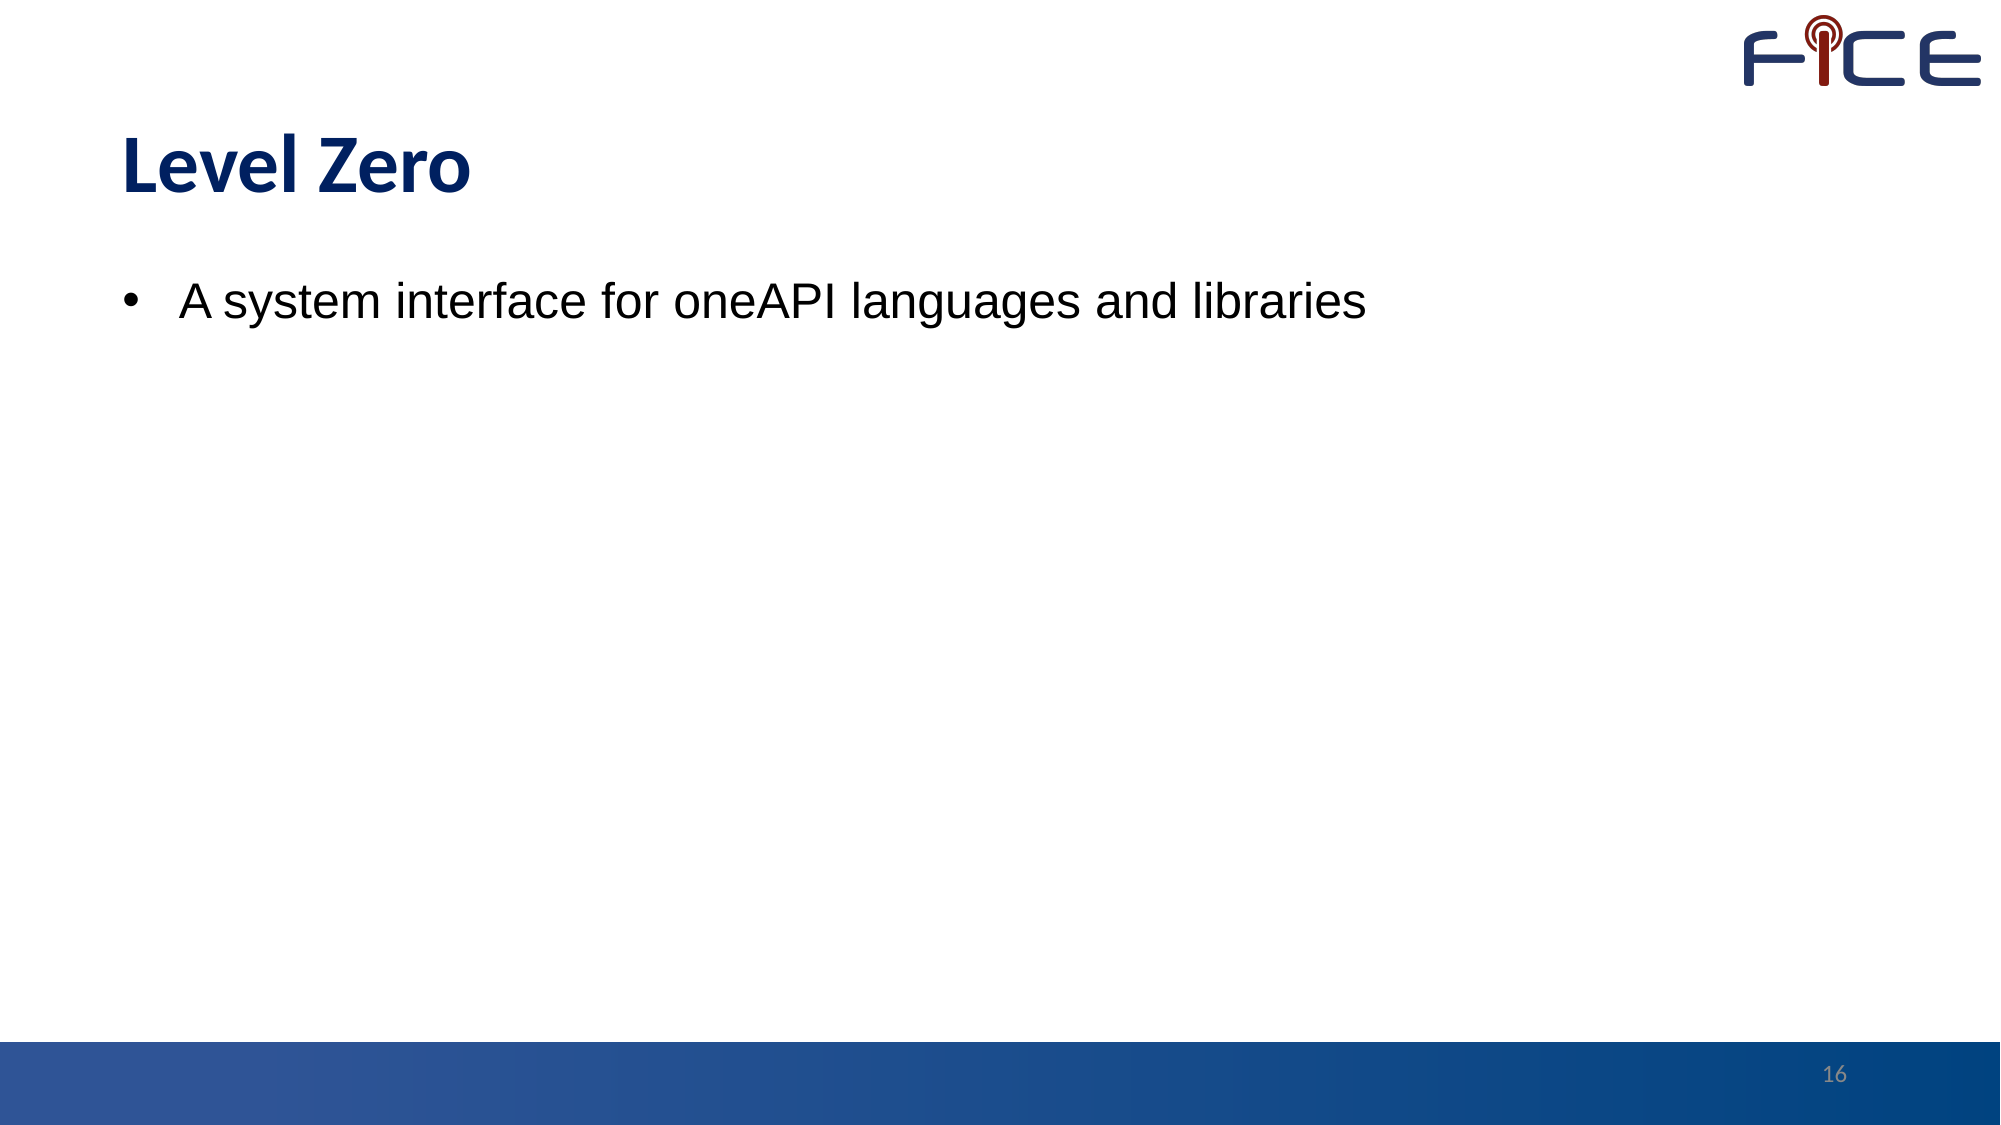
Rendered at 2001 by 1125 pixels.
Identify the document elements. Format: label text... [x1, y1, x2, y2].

text_box Level Zero [107, 59, 1882, 217]
picture [1744, 15, 1981, 86]
slide_number 16 [1412, 1042, 1863, 1103]
text_box A system interface for oneAPI languages and libraries [107, 261, 1910, 998]
